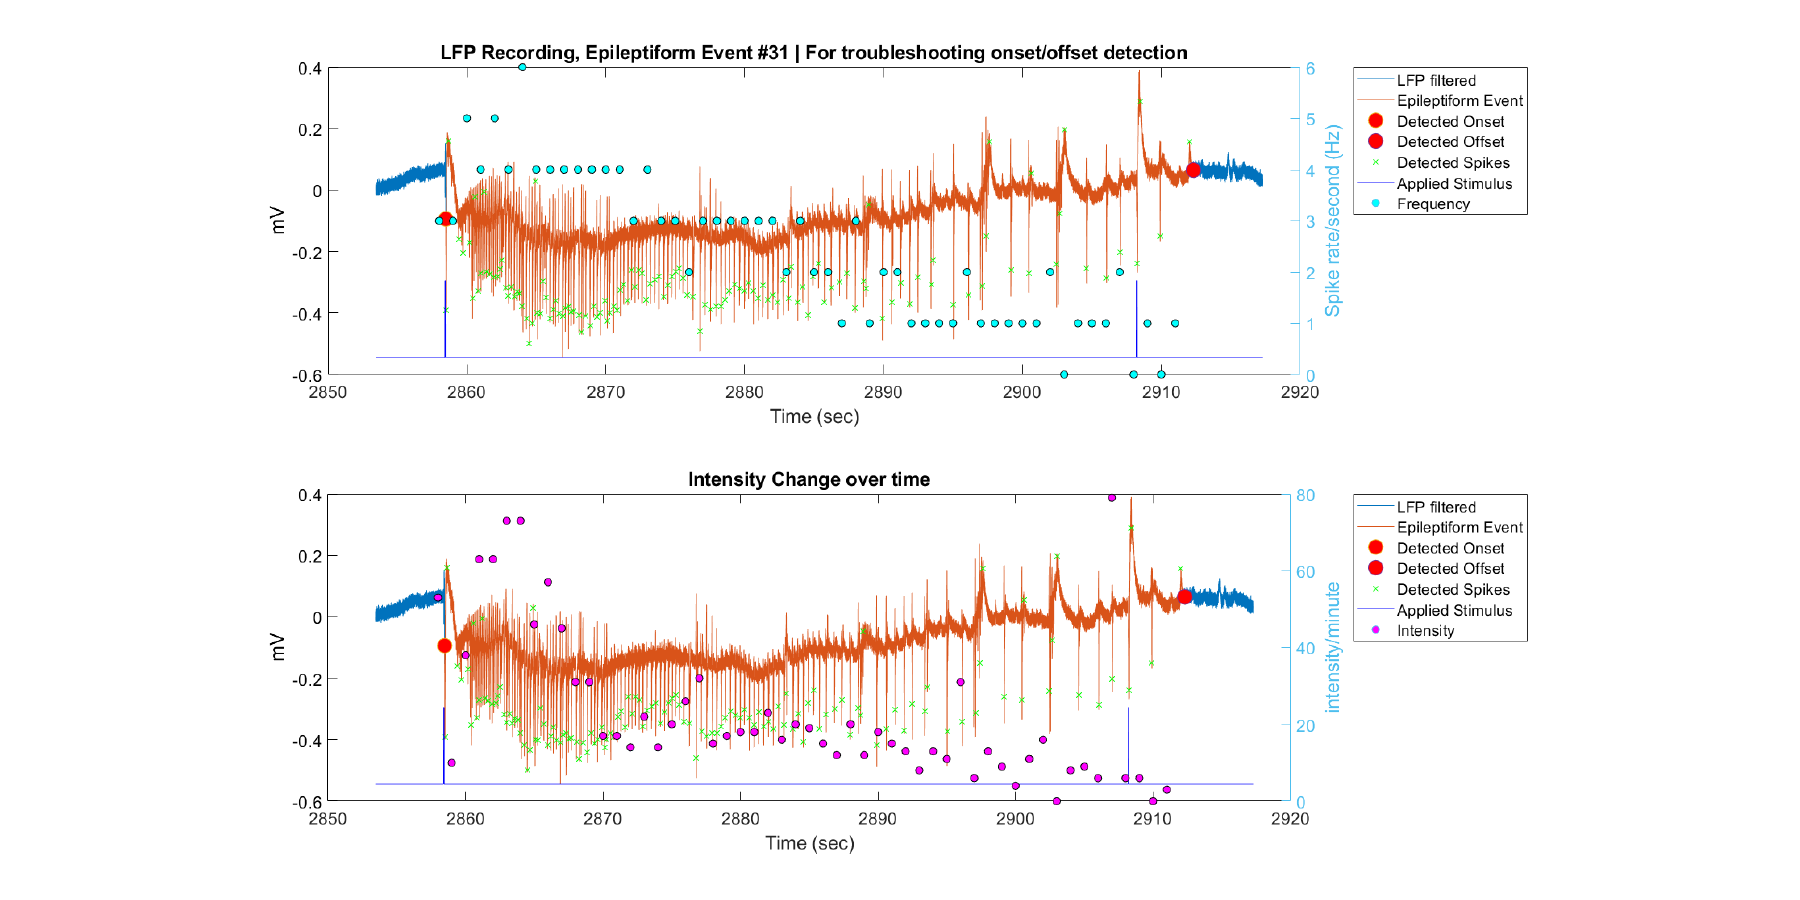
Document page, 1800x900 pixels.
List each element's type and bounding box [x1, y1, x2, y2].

picture [126, 0, 1674, 900]
